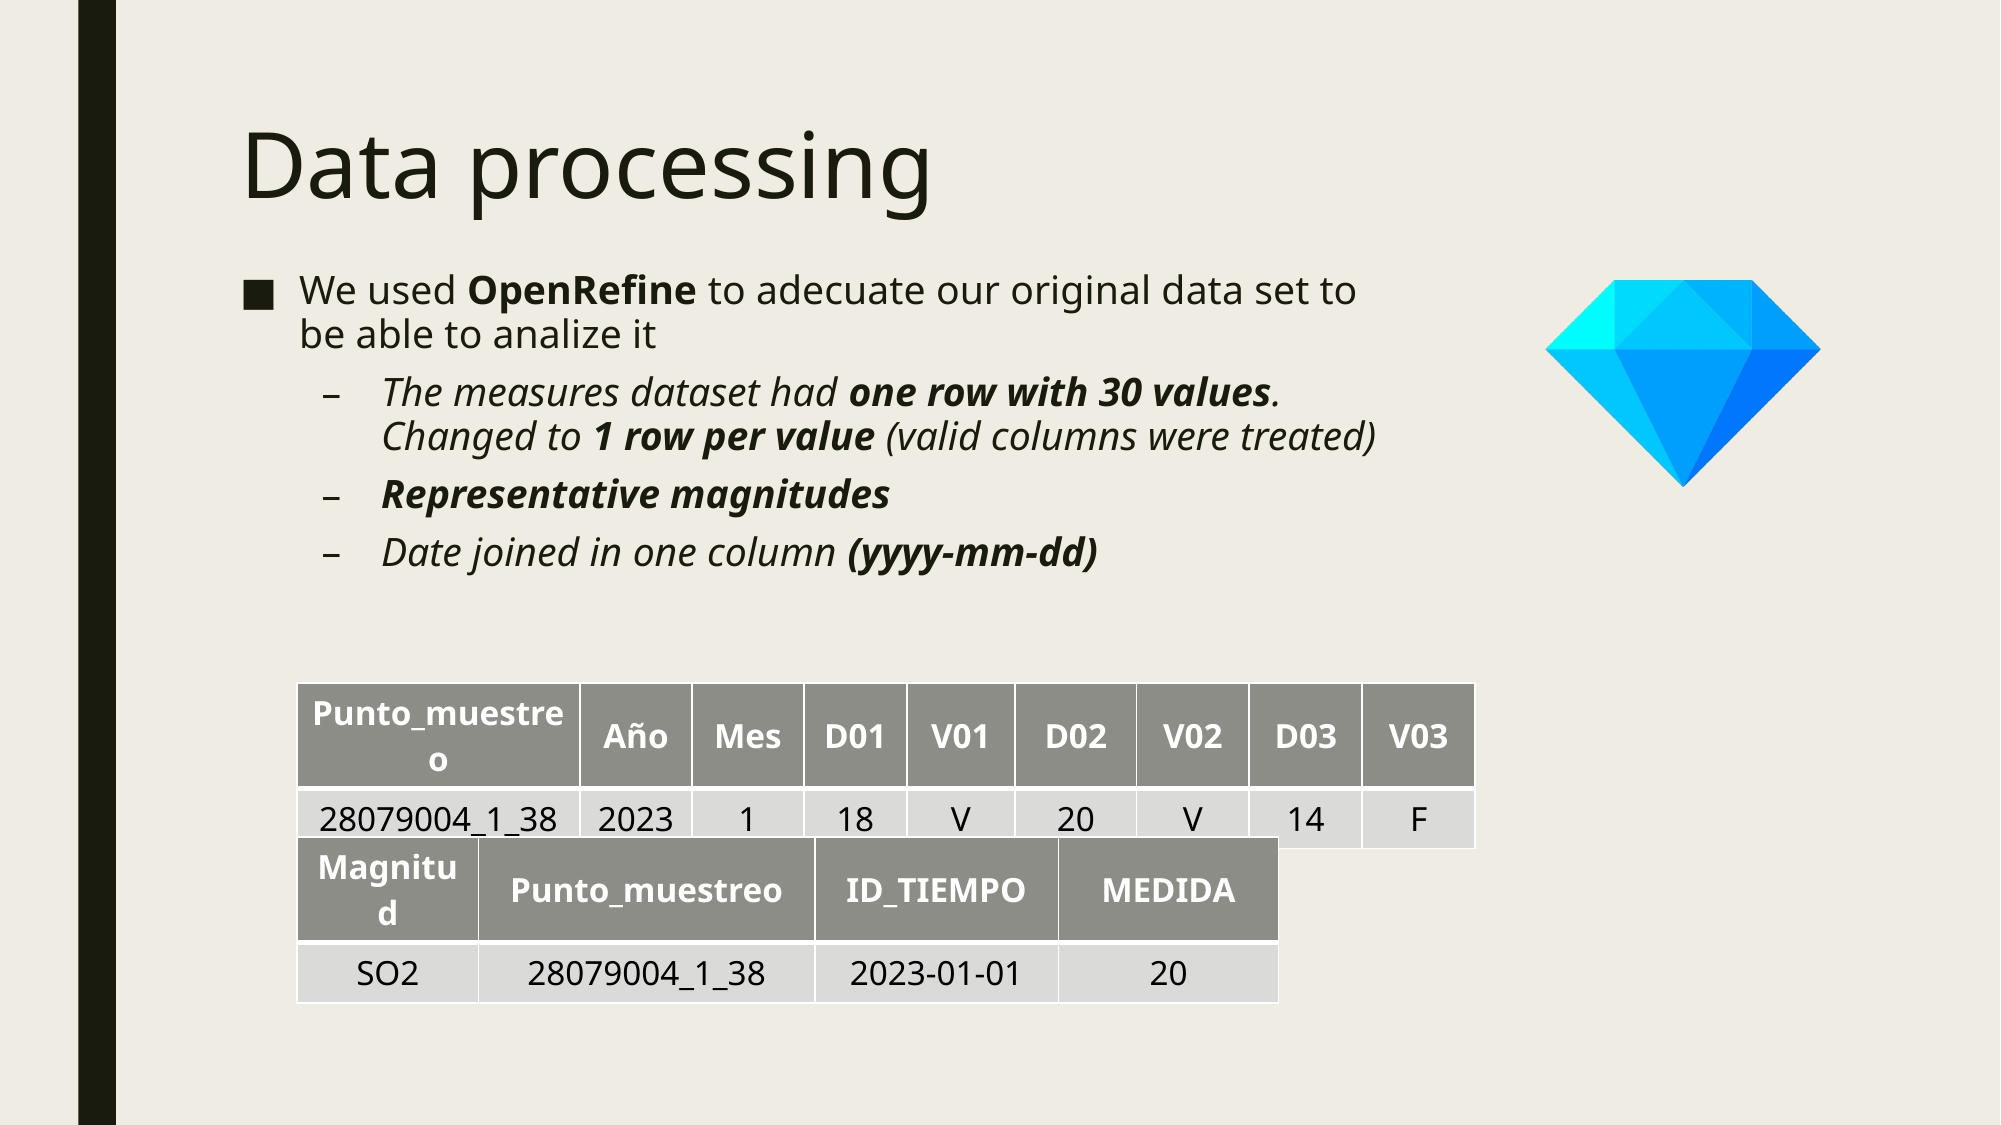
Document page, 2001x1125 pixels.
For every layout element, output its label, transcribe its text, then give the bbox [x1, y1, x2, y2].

table_cell 1 [693, 791, 803, 836]
table_cell 20 [1016, 791, 1136, 836]
table_cell 18 [805, 791, 906, 836]
table_header V02 [1137, 684, 1248, 786]
table_cell V [908, 791, 1014, 836]
picture [1545, 280, 1681, 487]
table_header ID_TIEMPO [816, 838, 1058, 940]
picture [1617, 280, 1821, 487]
table_header Punto_muestreo [479, 838, 814, 940]
table_cell 2023 [581, 791, 691, 836]
table_header Punto_muestreo [298, 684, 579, 786]
table_header MEDIDA [1059, 838, 1278, 940]
table_header D01 [805, 684, 906, 786]
table_header V03 [1363, 684, 1474, 786]
table_cell F [1363, 791, 1474, 848]
table_cell 20 [1059, 945, 1278, 1002]
table_header D02 [1016, 684, 1136, 786]
table_header D03 [1250, 684, 1361, 786]
table_cell 28079004_1_38 [479, 945, 814, 1002]
table_header Año [581, 684, 691, 786]
table_header Mes [693, 684, 803, 786]
table_cell 14 [1250, 791, 1361, 848]
table_header Magnitud [298, 838, 478, 940]
table_cell 2023-01-01 [816, 945, 1058, 1002]
table_cell SO2 [298, 945, 478, 1002]
list We used OpenRefine to adecuate our original data set to be able to analize it The measures dataset had one row with 30 values. Changed to 1 row per value (valid columns were treated) Representative magnitudes Date joined in one column (yyyy-mm-dd) [225, 261, 1404, 610]
table_cell V [1137, 791, 1248, 836]
table_cell 28079004_1_38 [298, 791, 579, 836]
table_header V01 [908, 684, 1014, 786]
title Data processing [225, 112, 1800, 357]
